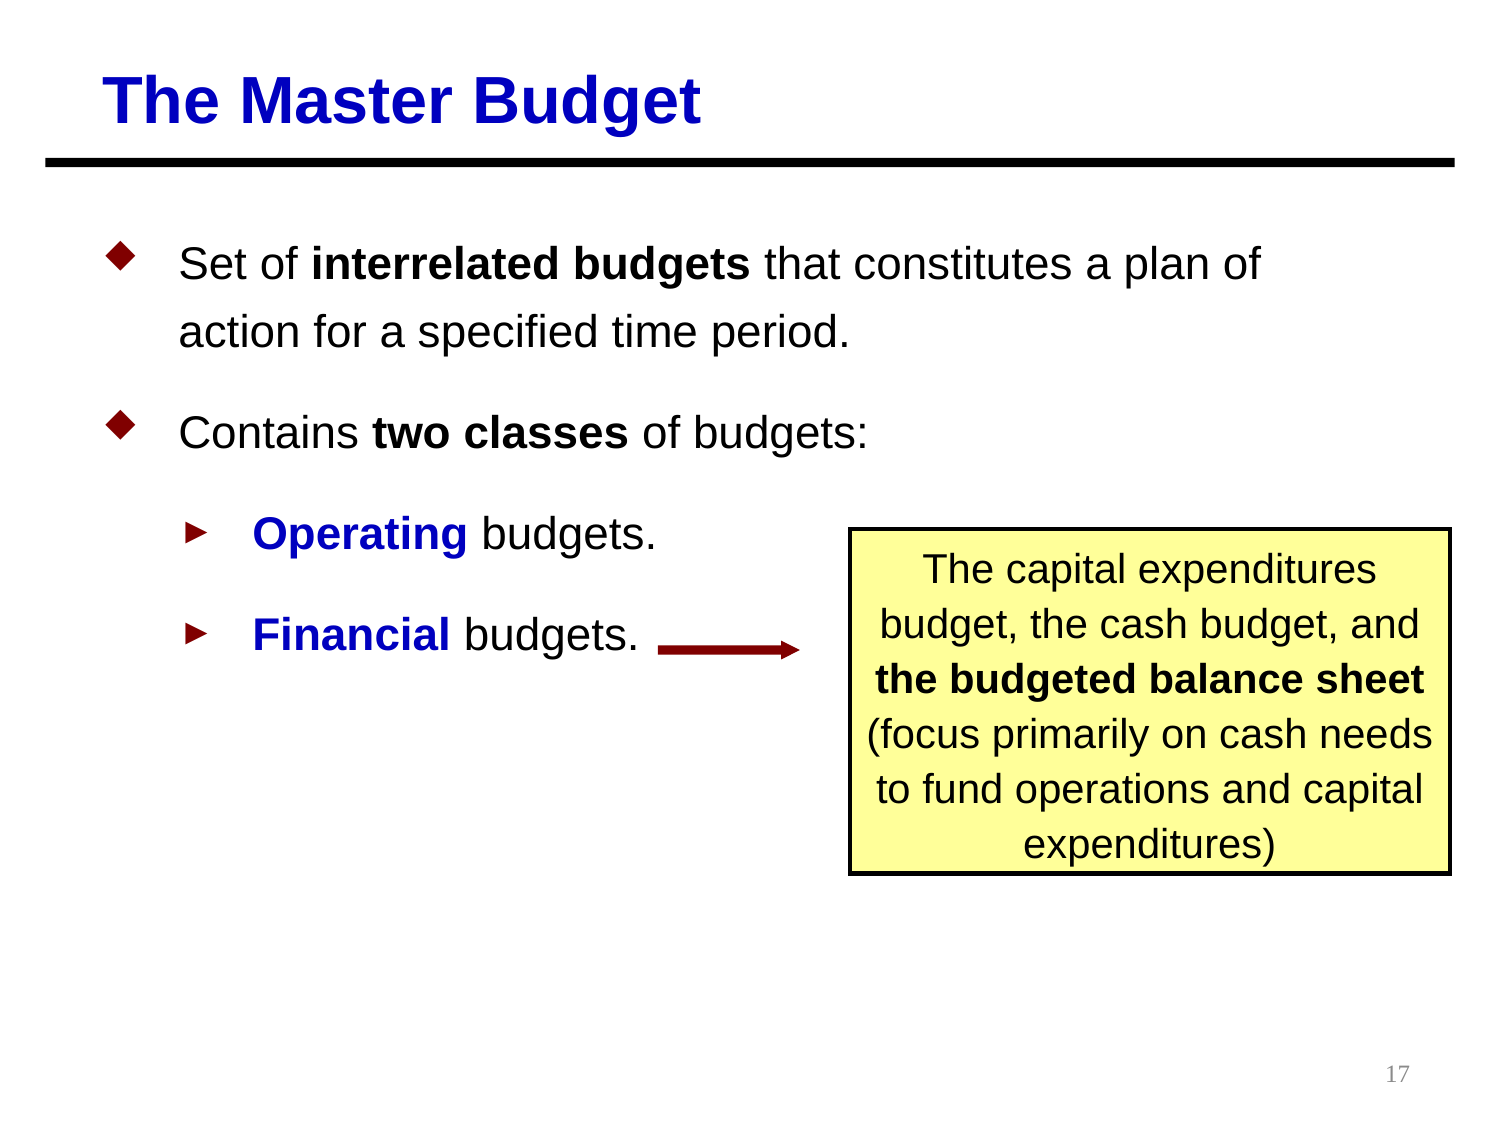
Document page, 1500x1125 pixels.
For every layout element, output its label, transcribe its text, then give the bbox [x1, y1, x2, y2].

text_box [662, 645, 800, 655]
list Set of interrelated budgets that constitutes a plan of action for a specified time period. Contains two classes of budgets: Operating budgets. Financial budgets. [87, 212, 1363, 725]
slide_number 17 [1074, 1042, 1425, 1103]
text_box The Master Budget [87, 50, 1450, 142]
text_box The capital expenditures budget, the cash budget, and the budgeted balance sheet (focus primarily on cash needs to fund operations and capital expenditures) [849, 529, 1450, 874]
